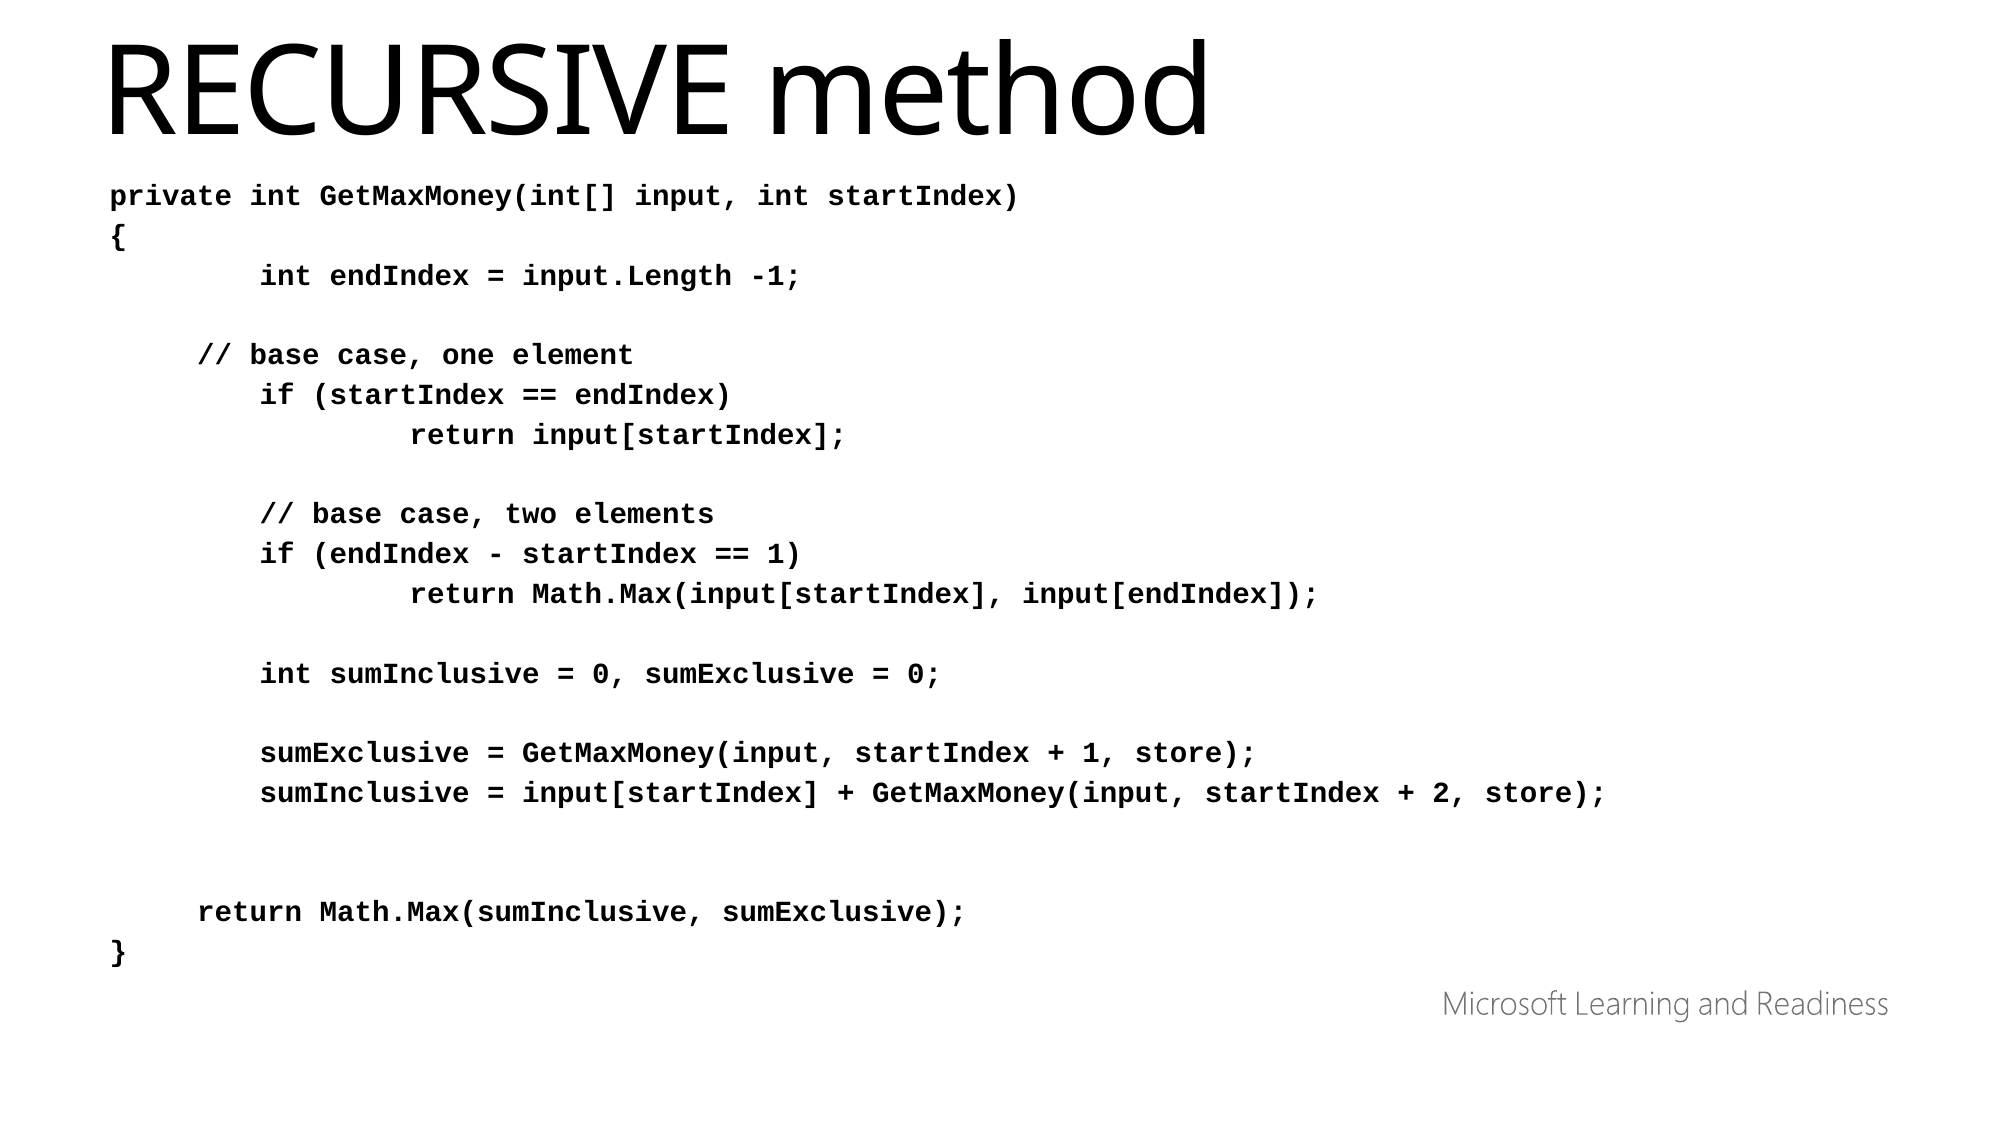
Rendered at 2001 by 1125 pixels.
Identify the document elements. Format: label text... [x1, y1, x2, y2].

list private int GetMaxMoney(int[] input, int startIndex) { int endIndex = input.Length -1; // base case, one element if (startIndex == endIndex) return input[startIndex]; // base case, two elements if (endIndex - startIndex == 1) return Math.Max(input[startIndex], input[endIndex]); int sumInclusive = 0, sumExclusive = 0; sumExclusive = GetMaxMoney(input, startIndex + 1, store); sumInclusive = input[startIndex] + GetMaxMoney(input, startIndex + 2, store); return Math.Max(sumInclusive, sumExclusive); } [109, 171, 1877, 976]
list RECURSIVE method [100, 26, 1876, 152]
